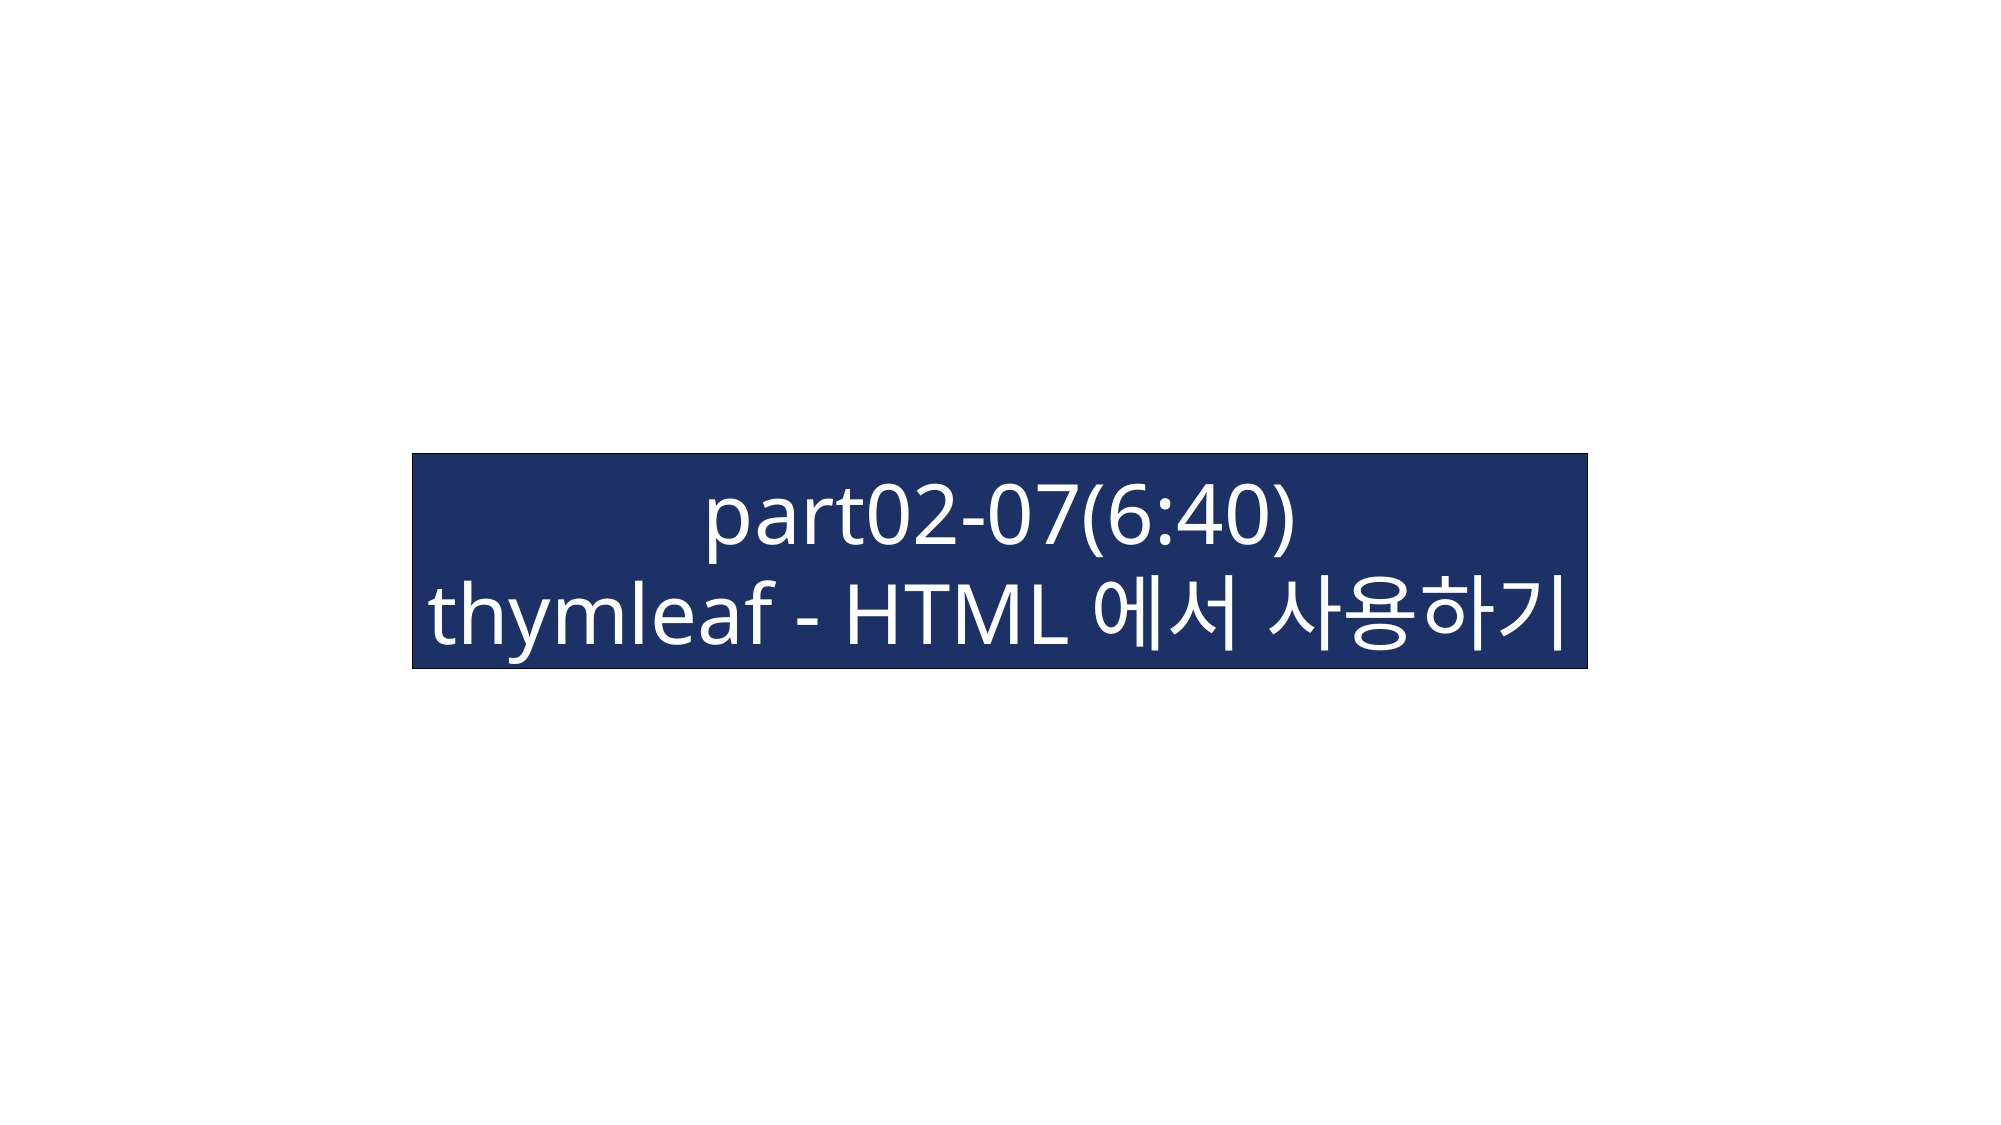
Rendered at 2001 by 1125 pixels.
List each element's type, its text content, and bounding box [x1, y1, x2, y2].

text_box part02-07(6:40) thymleaf - HTML에서 사용하기 [412, 453, 1588, 669]
